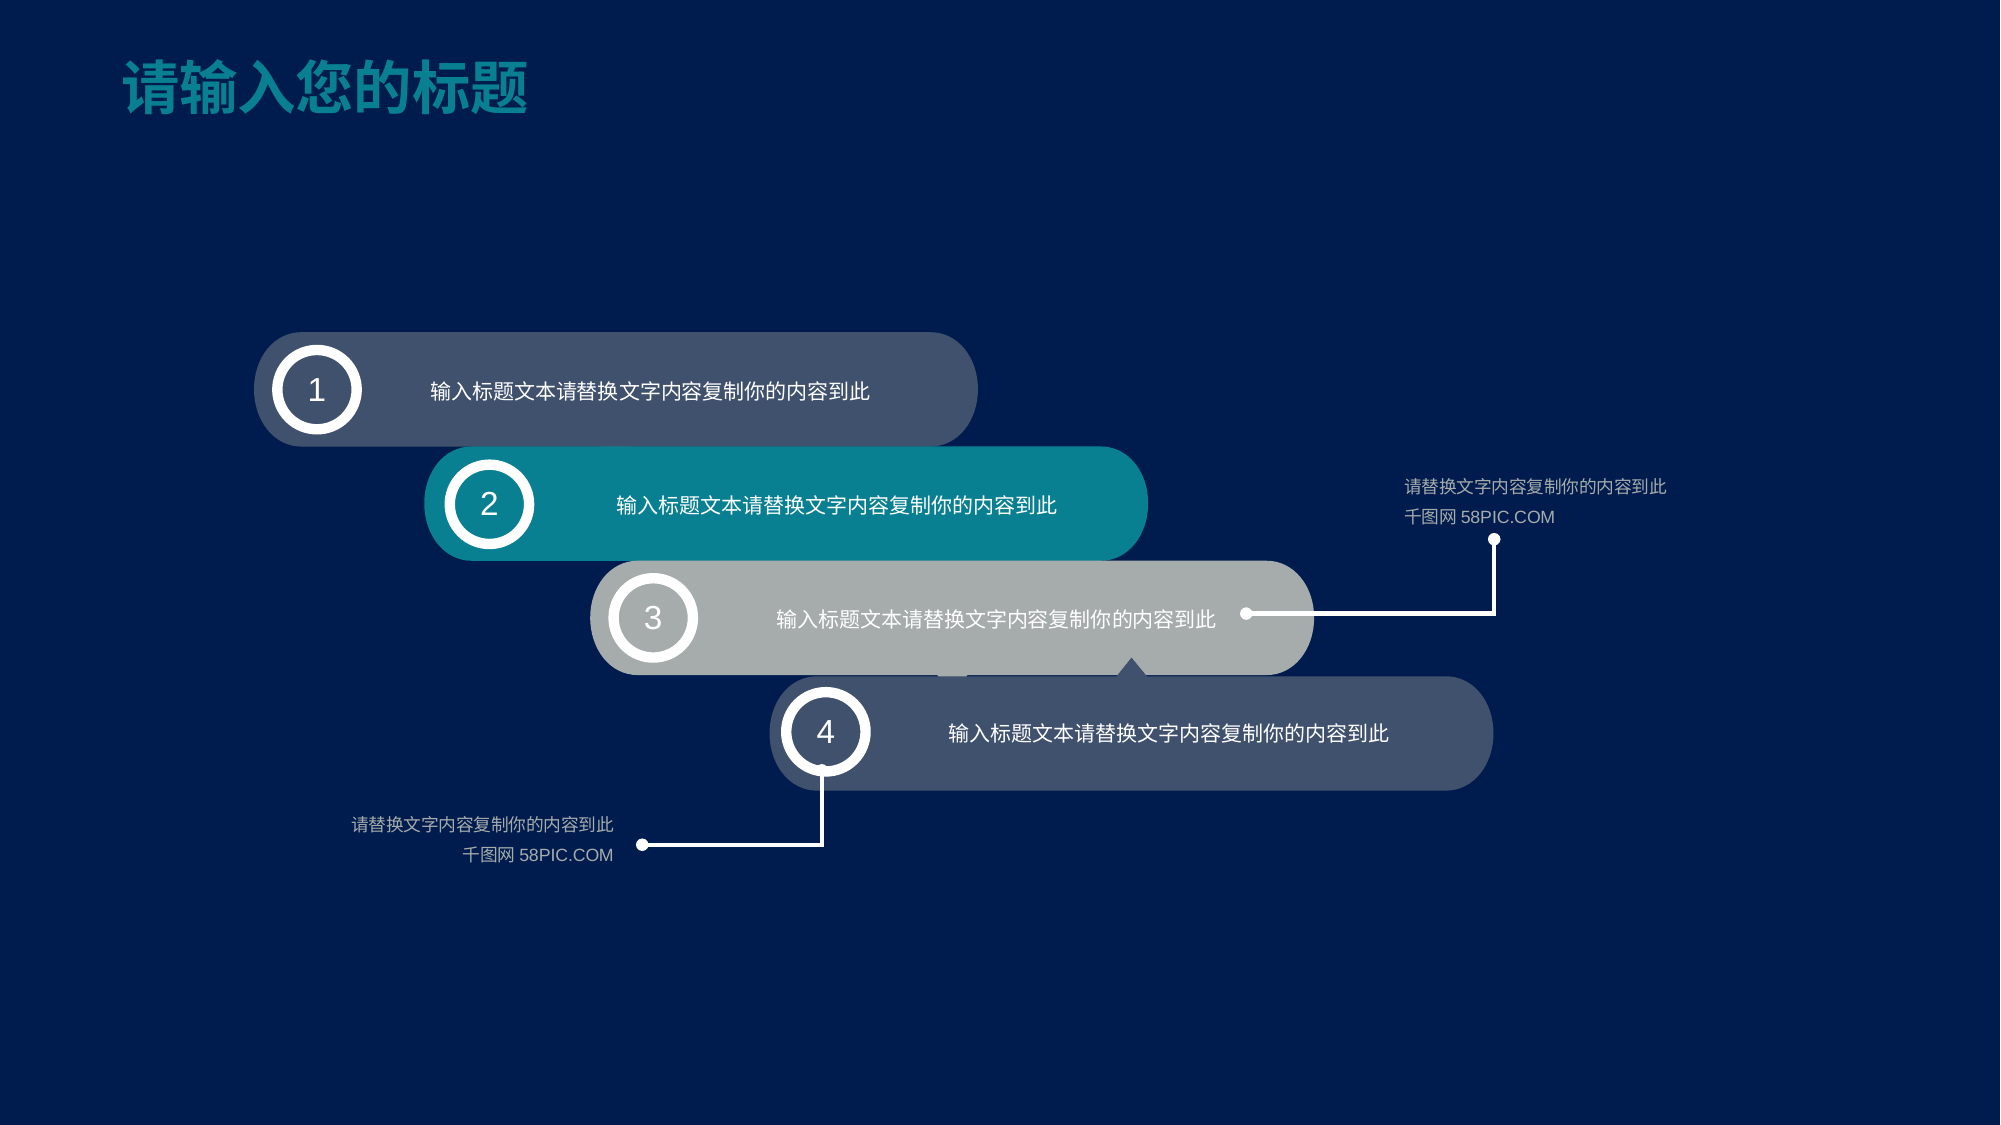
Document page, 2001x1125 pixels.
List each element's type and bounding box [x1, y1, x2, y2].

text_box [201, 657, 1494, 867]
text_box [590, 468, 1799, 694]
text_box [253, 332, 978, 465]
text_box [424, 446, 1149, 580]
